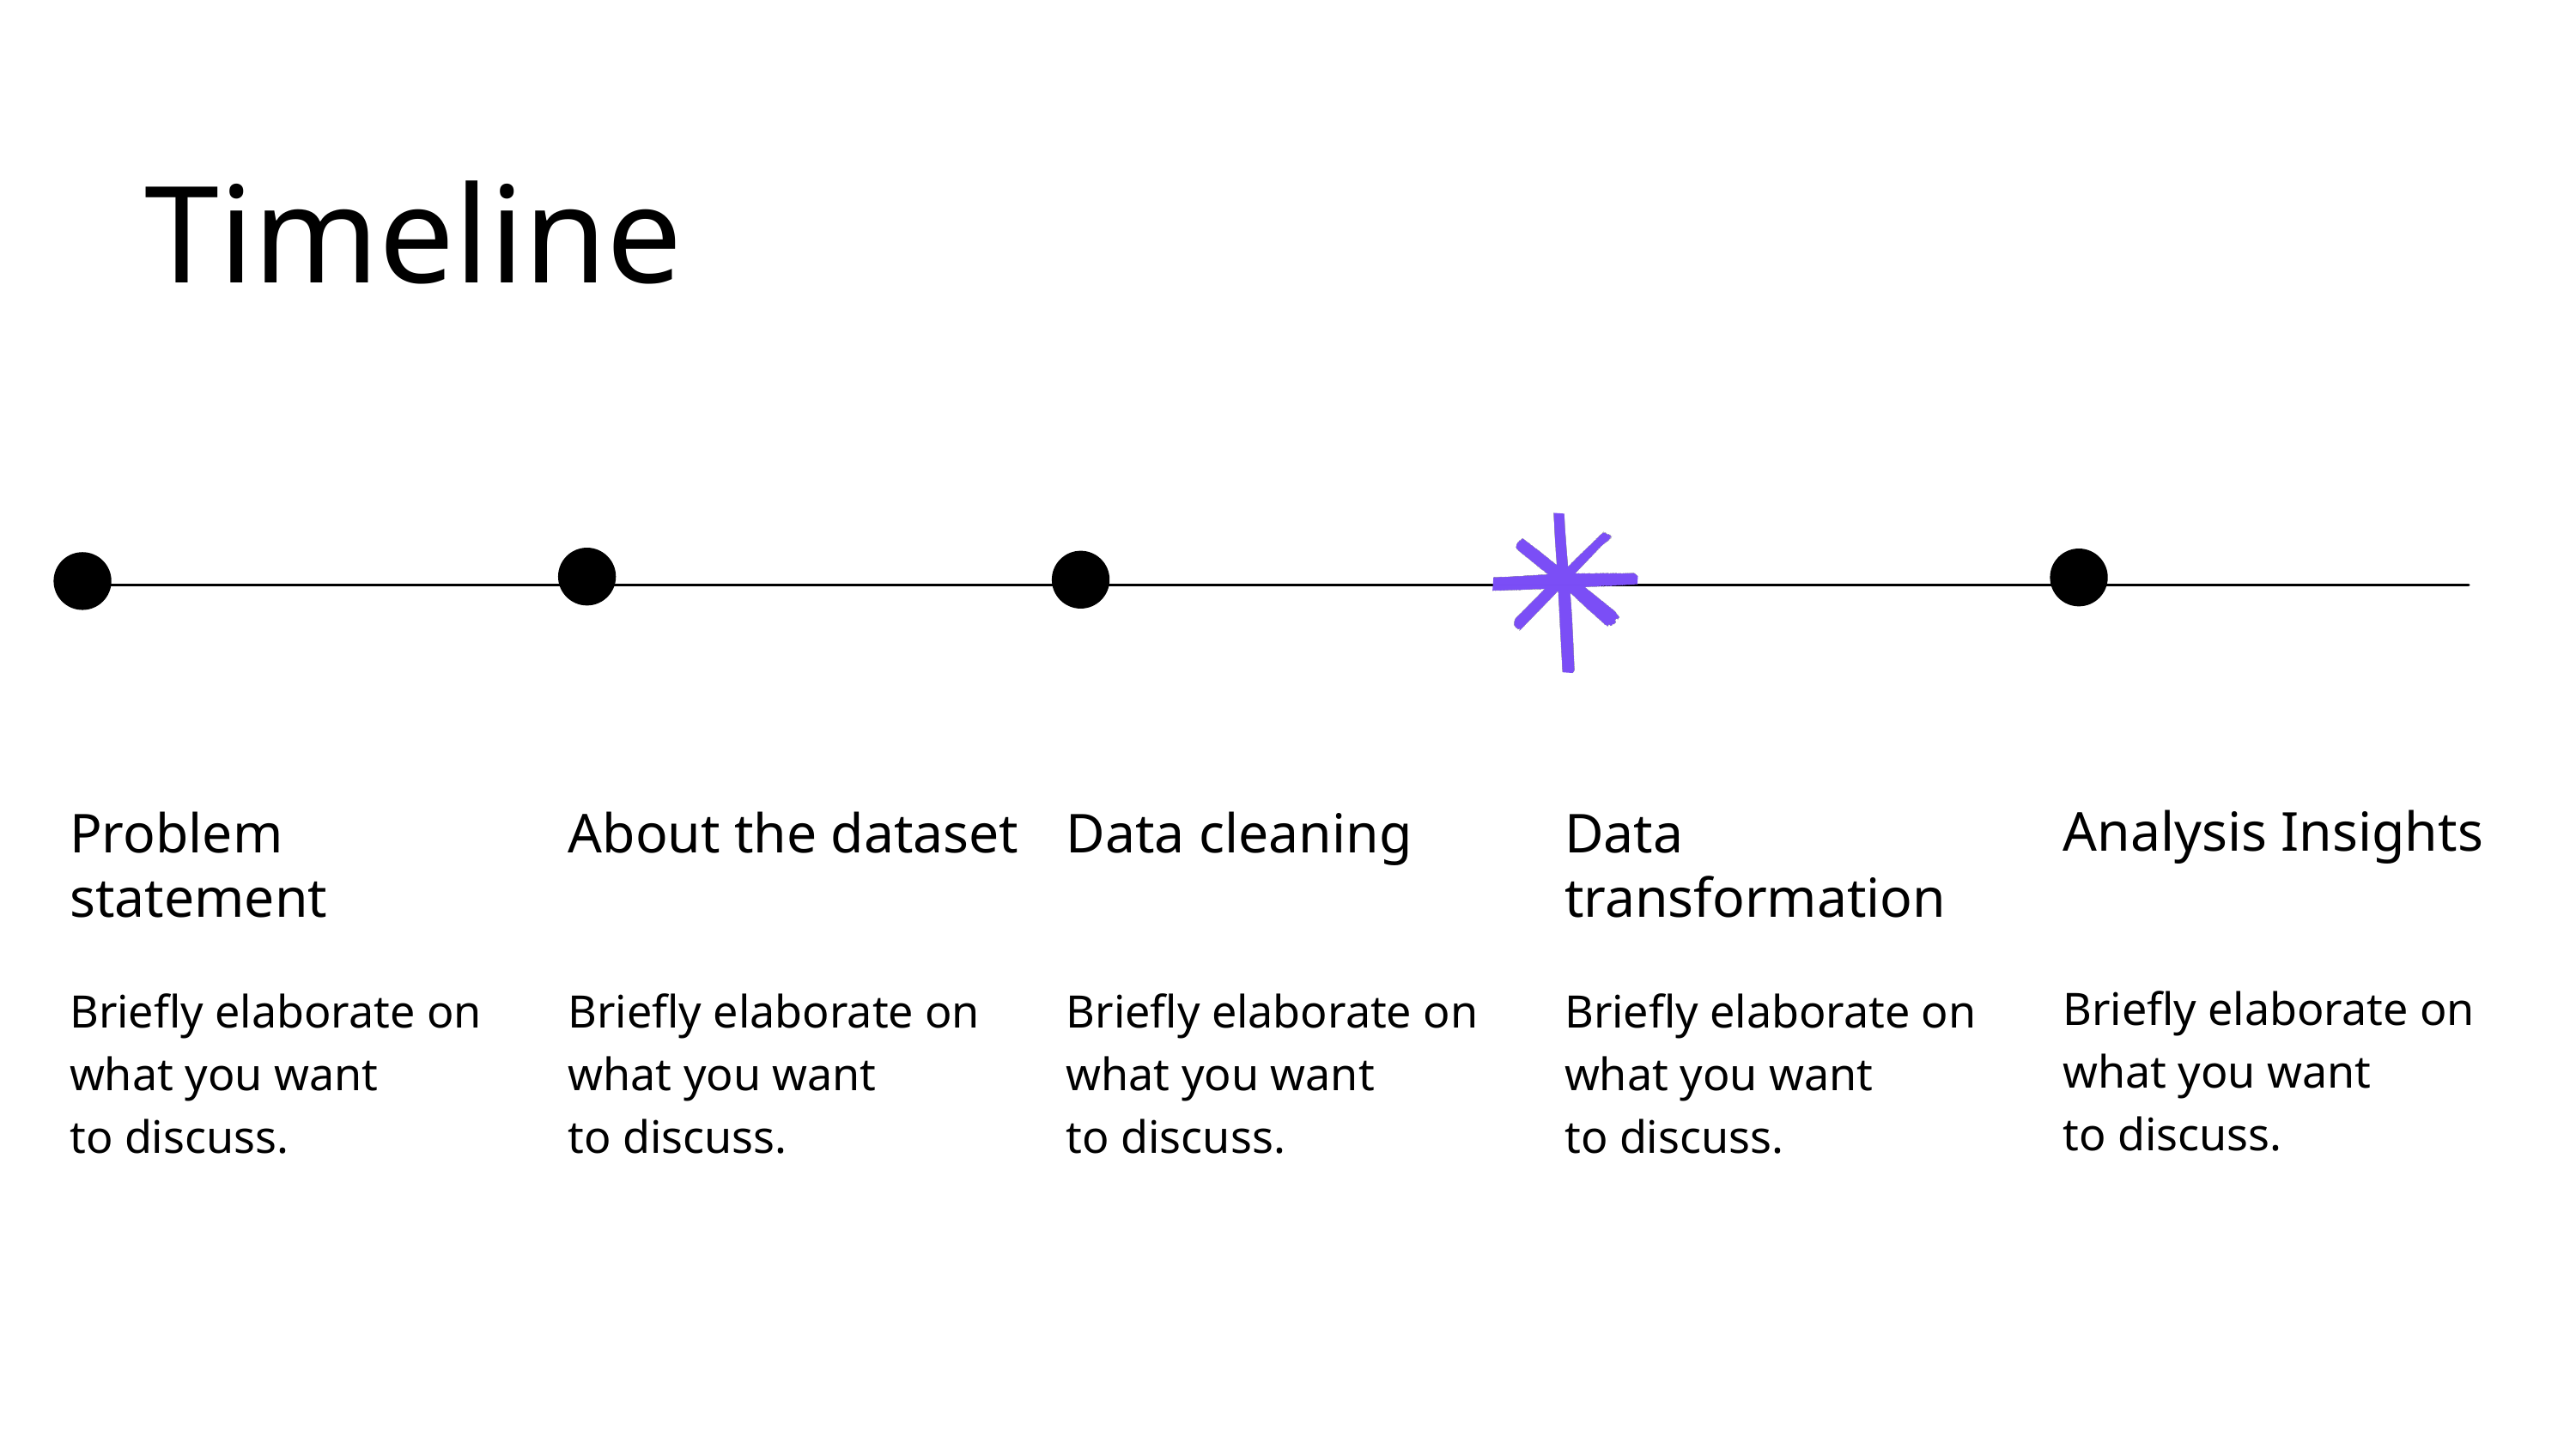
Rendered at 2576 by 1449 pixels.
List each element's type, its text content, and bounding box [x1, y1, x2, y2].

text_box Timeline [144, 135, 1724, 310]
text_box [1486, 508, 1643, 678]
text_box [557, 547, 617, 606]
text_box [2063, 797, 2523, 1158]
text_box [69, 799, 530, 1161]
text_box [568, 799, 1028, 1161]
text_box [53, 551, 112, 610]
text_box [2050, 548, 2108, 607]
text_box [1051, 550, 1110, 609]
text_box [1066, 799, 1526, 1161]
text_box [1564, 799, 2025, 1161]
